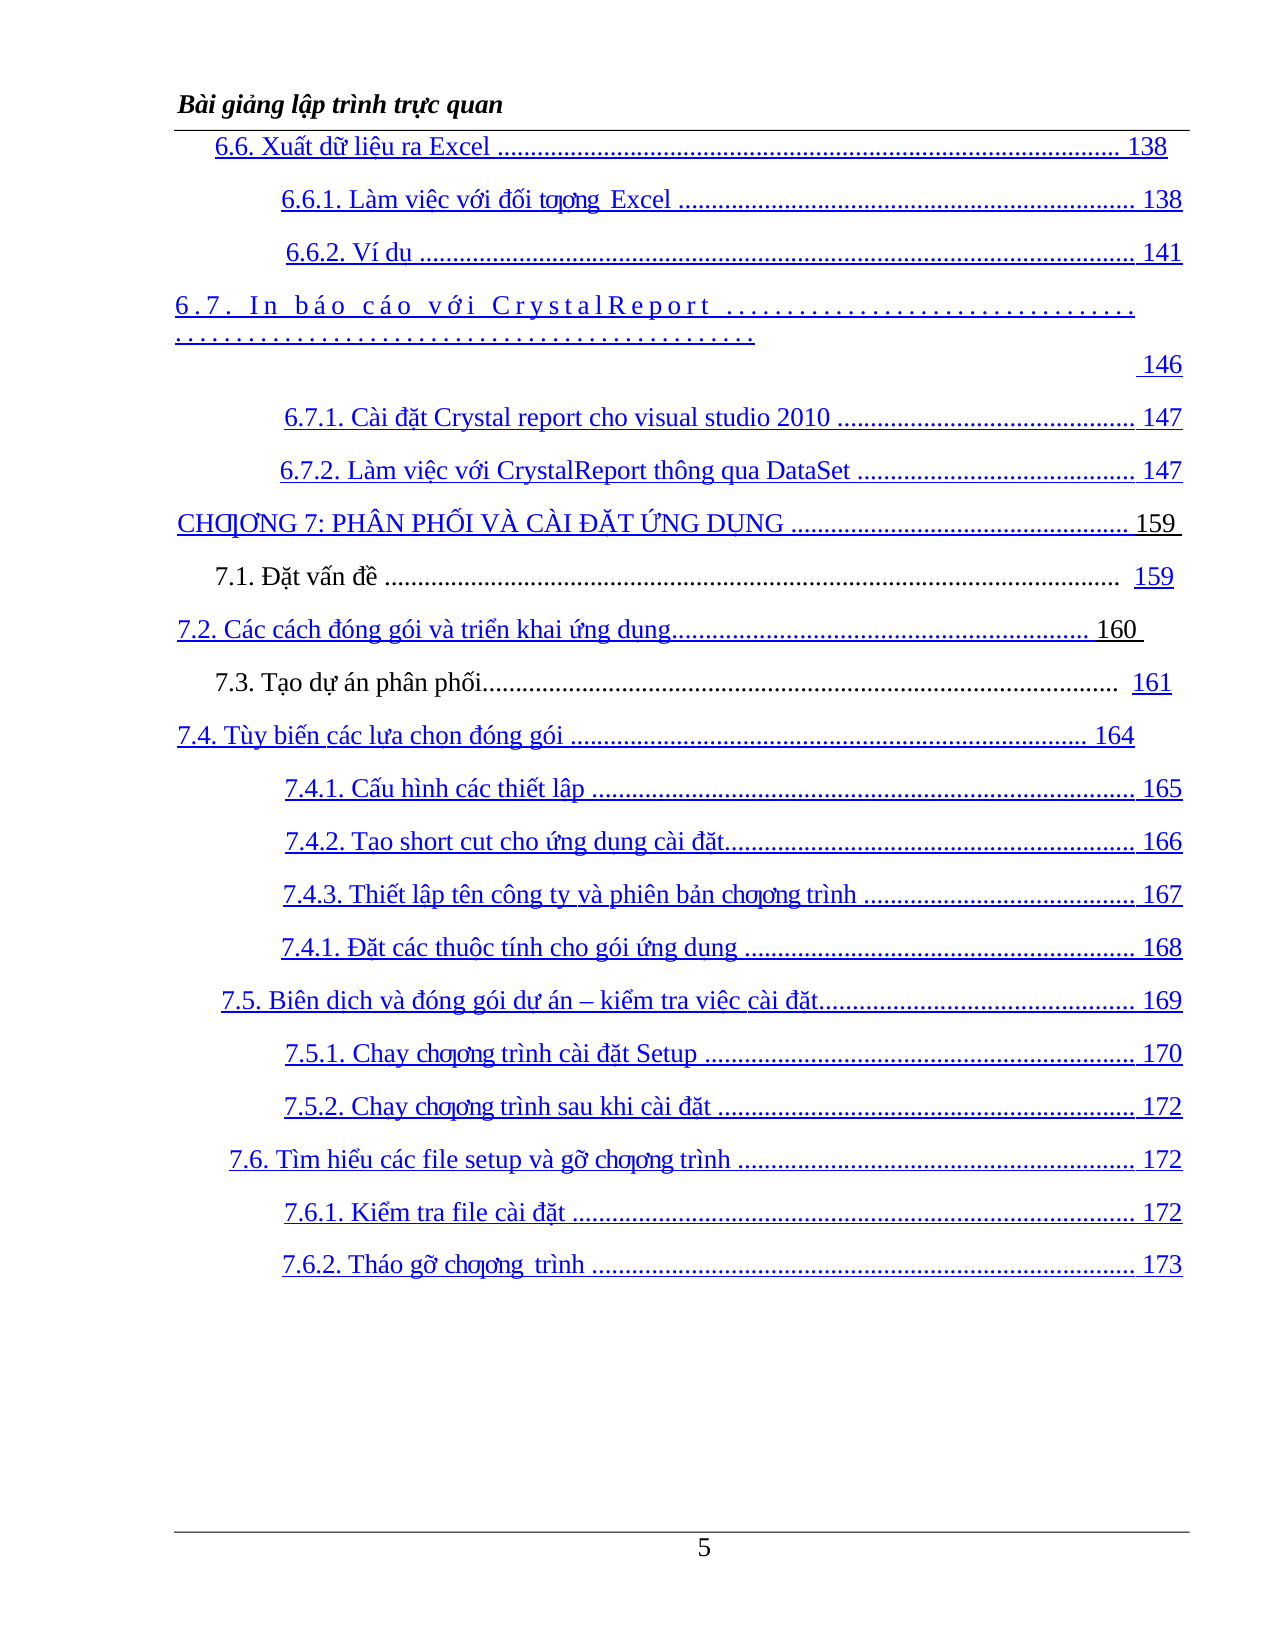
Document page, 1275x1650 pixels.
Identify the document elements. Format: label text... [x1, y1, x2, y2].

text_box 10 [691, 1530, 732, 1562]
text_box Bài giảng lập trình trực quan 6.6. Xuất dữ liệu ra Excel .............................................................................................. 138 6.6.1. Làm việc với đối tƣợng Excel ..................................................................... 138 6.6.2. Ví dụ ............................................................................................................ 141 6.7. In báo cáo với CrystalReport .................................................................................. 146 6.7.1. Cài đặt Crystal report cho visual studio 2010 ............................................. 147 6.7.2. Làm việc với CrystalReport thông qua DataSet .......................................... 147 CHƢƠNG 7: PHÂN PHỐI VÀ CÀI ĐẶT ỨNG DỤNG ................................................... 159 7.1. Đặt vấn đề ............................................................................................................... 159 7.2. Các cách đóng gói và triển khai ứng dụng.............................................................. 160 7.3. Tạo dự án phân phối................................................................................................ 161 7.4. Tùy biến các lựa chọn đóng gói .............................................................................. 164 7.4.1. Cấu hình các thiết lập .................................................................................. 165 7.4.2. Tạo short cut cho ứng dụng cài đặt.............................................................. 166 7.4.3. Thiết lập tên công ty và phiên bản chƣơng trình ......................................... 167 7.4.1. Đặt các thuộc tính cho gói ứng dụng ........................................................... 168 7.5. Biên dịch và đóng gói dự án – kiểm tra việc cài đặt............................................... 169 7.5.1. Chạy chƣơng trình cài đặt Setup ................................................................. 170 7.5.2. Chạy chƣơng trình sau khi cài đặt ............................................................... 172 7.6. Tìm hiểu các file setup và gỡ chƣơng trình ............................................................ 172 7.6.1. Kiểm tra file cài đặt ..................................................................................... 172 7.6.2. Tháo gỡ chƣơng trình .................................................................................. 173 [175, 73, 1184, 1253]
